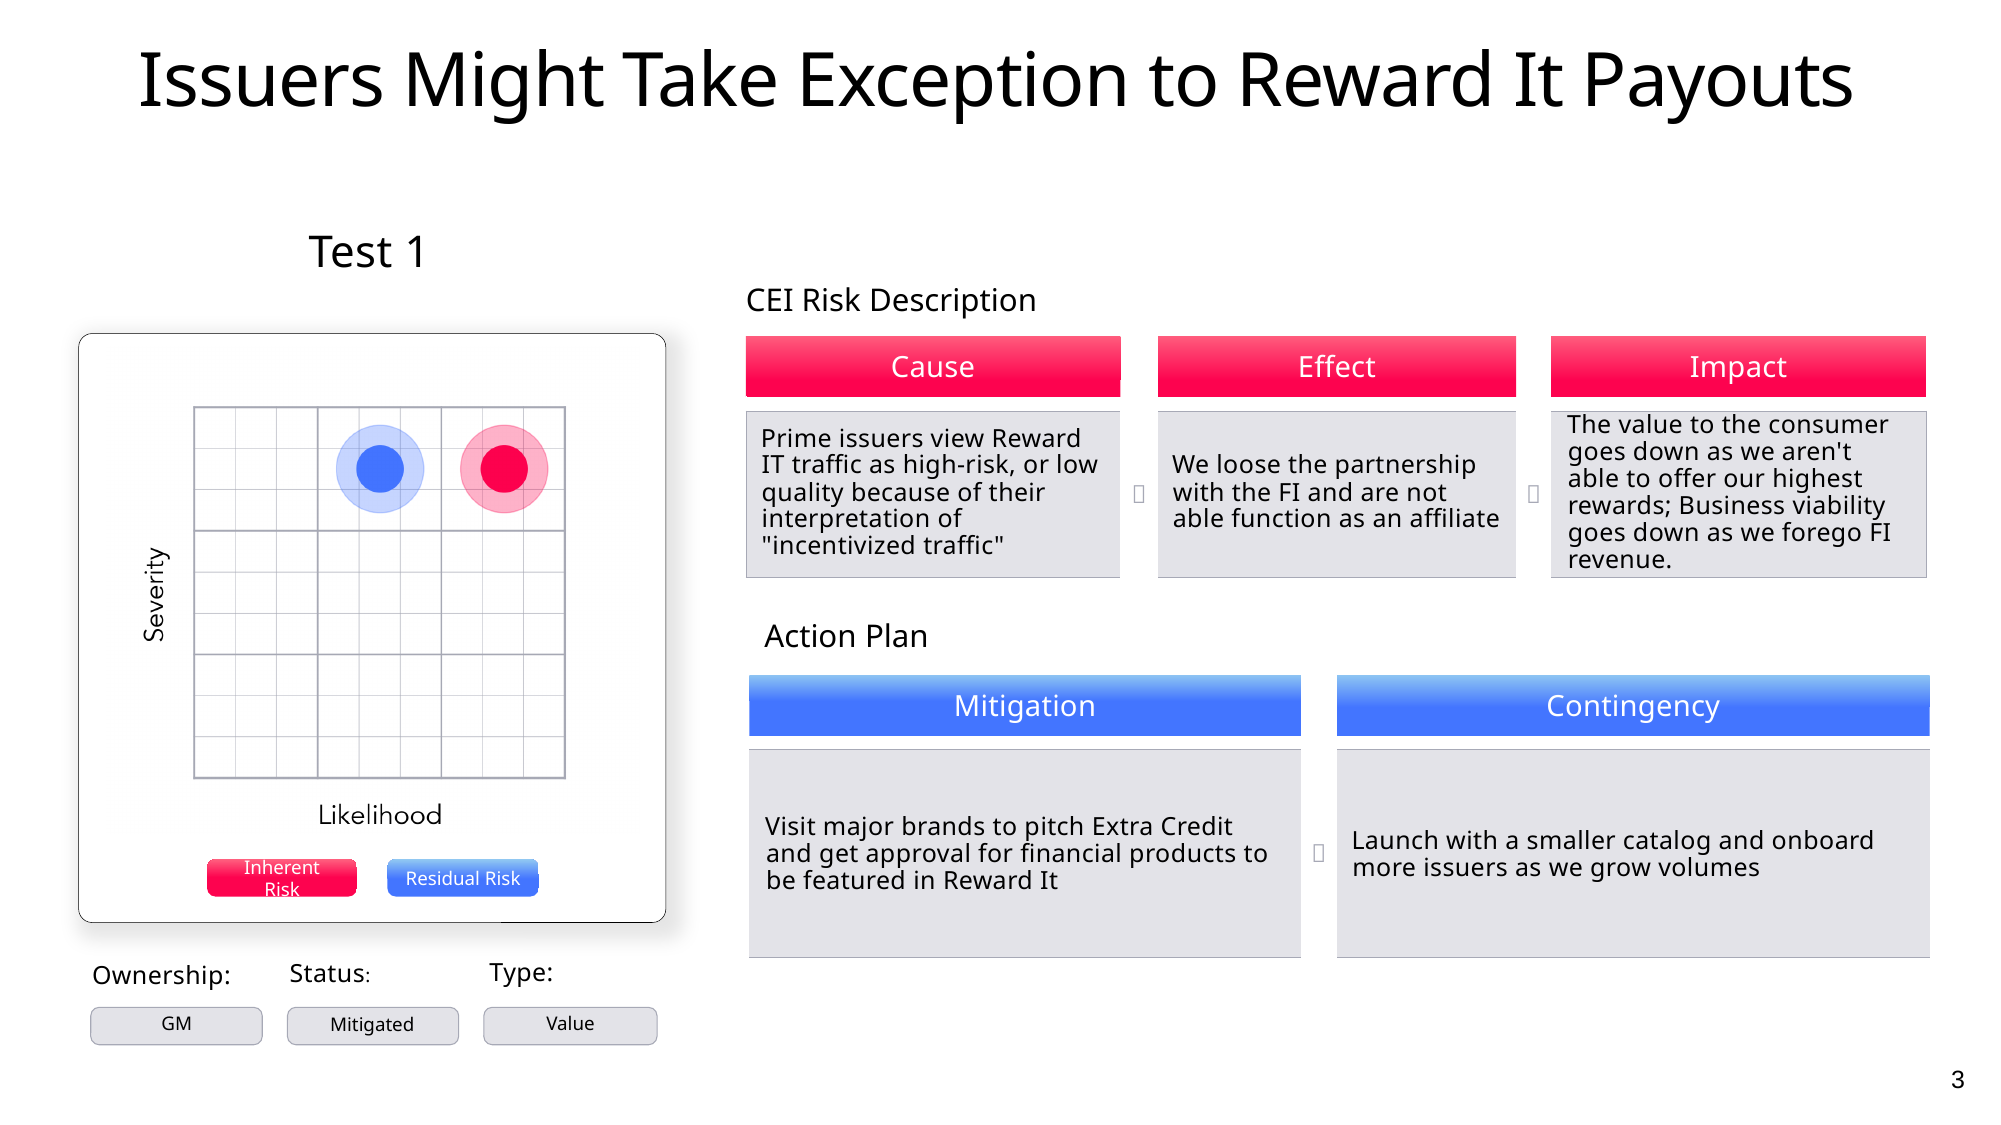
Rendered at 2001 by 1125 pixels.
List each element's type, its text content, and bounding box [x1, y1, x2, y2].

list We loose the partnership with the FI and are not able function as an affiliate [1157, 408, 1516, 578]
list Visit major brands to pitch Extra Credit and get approval for financial products to be featured in Reward It [750, 751, 1301, 958]
title Issuers Might Take Exception to Reward It Payouts [74, 35, 1921, 191]
list Mitigated [286, 1008, 458, 1046]
list GM [90, 1007, 263, 1045]
list Test 1 [73, 222, 665, 334]
list The value to the consumer goes down as we aren't able to offer our highest rewards; Business viability goes down as we forego FI revenue. [1552, 408, 1927, 578]
picture [106, 346, 640, 834]
list Launch with a smaller catalog and onboard more issuers as we grow volumes [1336, 751, 1931, 958]
list Prime issuers view Reward IT traffic as high-risk, or low quality because of their interpretation of "incentivized traffic" [745, 408, 1120, 578]
list Value [484, 1006, 657, 1045]
